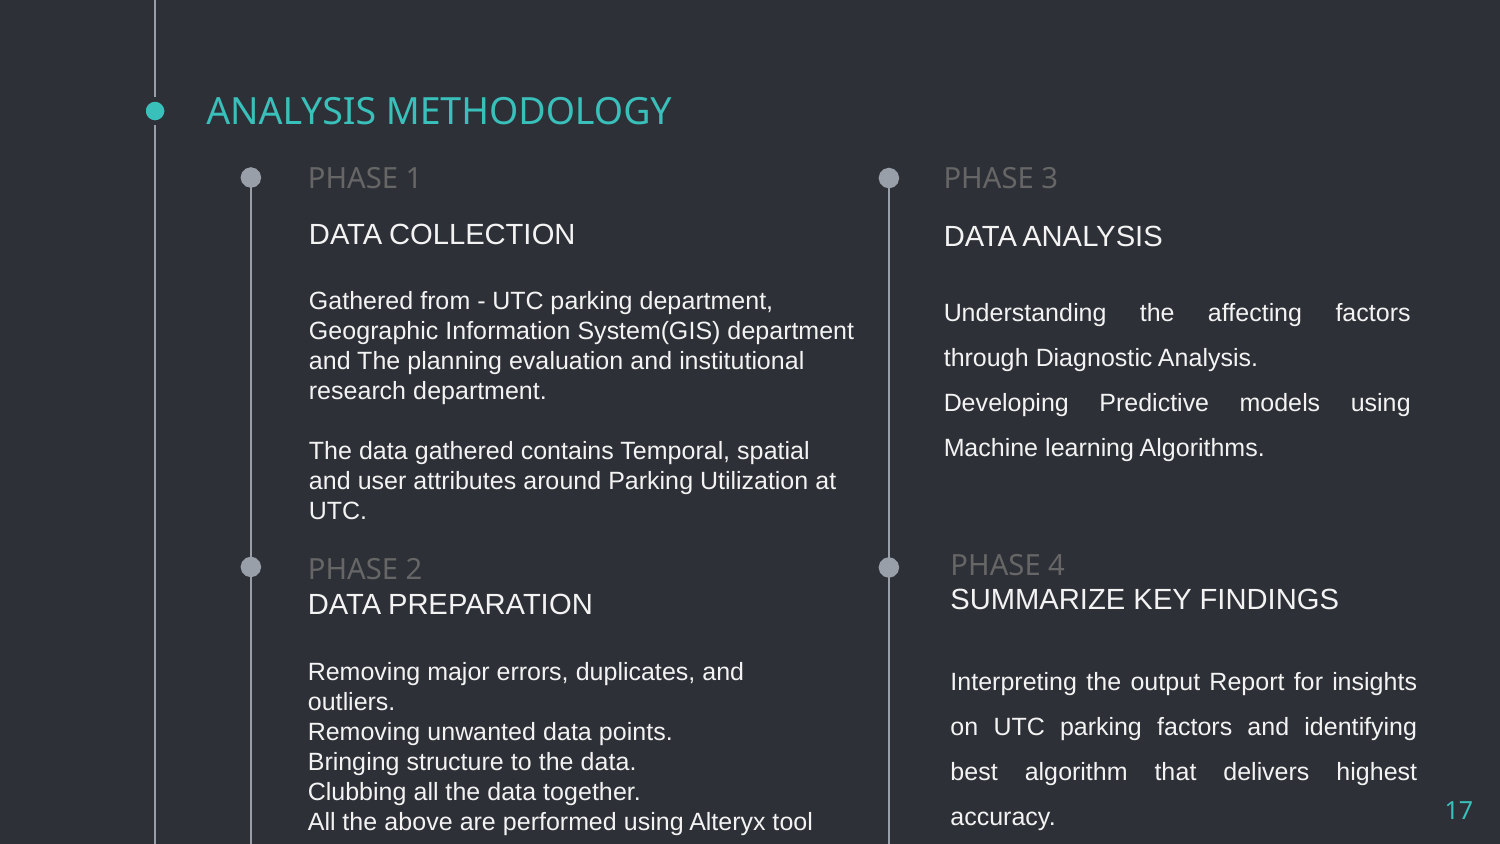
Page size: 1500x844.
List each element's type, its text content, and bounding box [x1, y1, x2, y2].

text_box PHASE 3 [928, 152, 1500, 202]
text_box DATA ANALYSIS Understanding the affecting factors through Diagnostic Analysis. Developing Predictive models using Machine learning Algorithms. [928, 202, 1427, 489]
text_box PHASE 2 DATA PREPARATION Removing major errors, duplicates, and outliers. Removing unwanted data points. Bringing structure to the data. Clubbing all the data together. All the above are performed using Alteryx tool [292, 535, 853, 813]
slide_number 17 [1398, 779, 1489, 832]
text_box PHASE 4 SUMMARIZE KEY FINDINGS Interpreting the output Report for insights on UTC parking factors and identifying best algorithm that delivers highest accuracy. [935, 530, 1434, 808]
text_box DATA COLLECTION Gathered from - UTC parking department, Geographic Information System(GIS) department and The planning evaluation and institutional research department. The data gathered contains Temporal, spatial and user attributes around Parking Utilization at UTC. [294, 200, 874, 484]
title ANALYSIS METHODOLOGY [191, 90, 1088, 147]
text_box PHASE 1 [292, 144, 750, 201]
